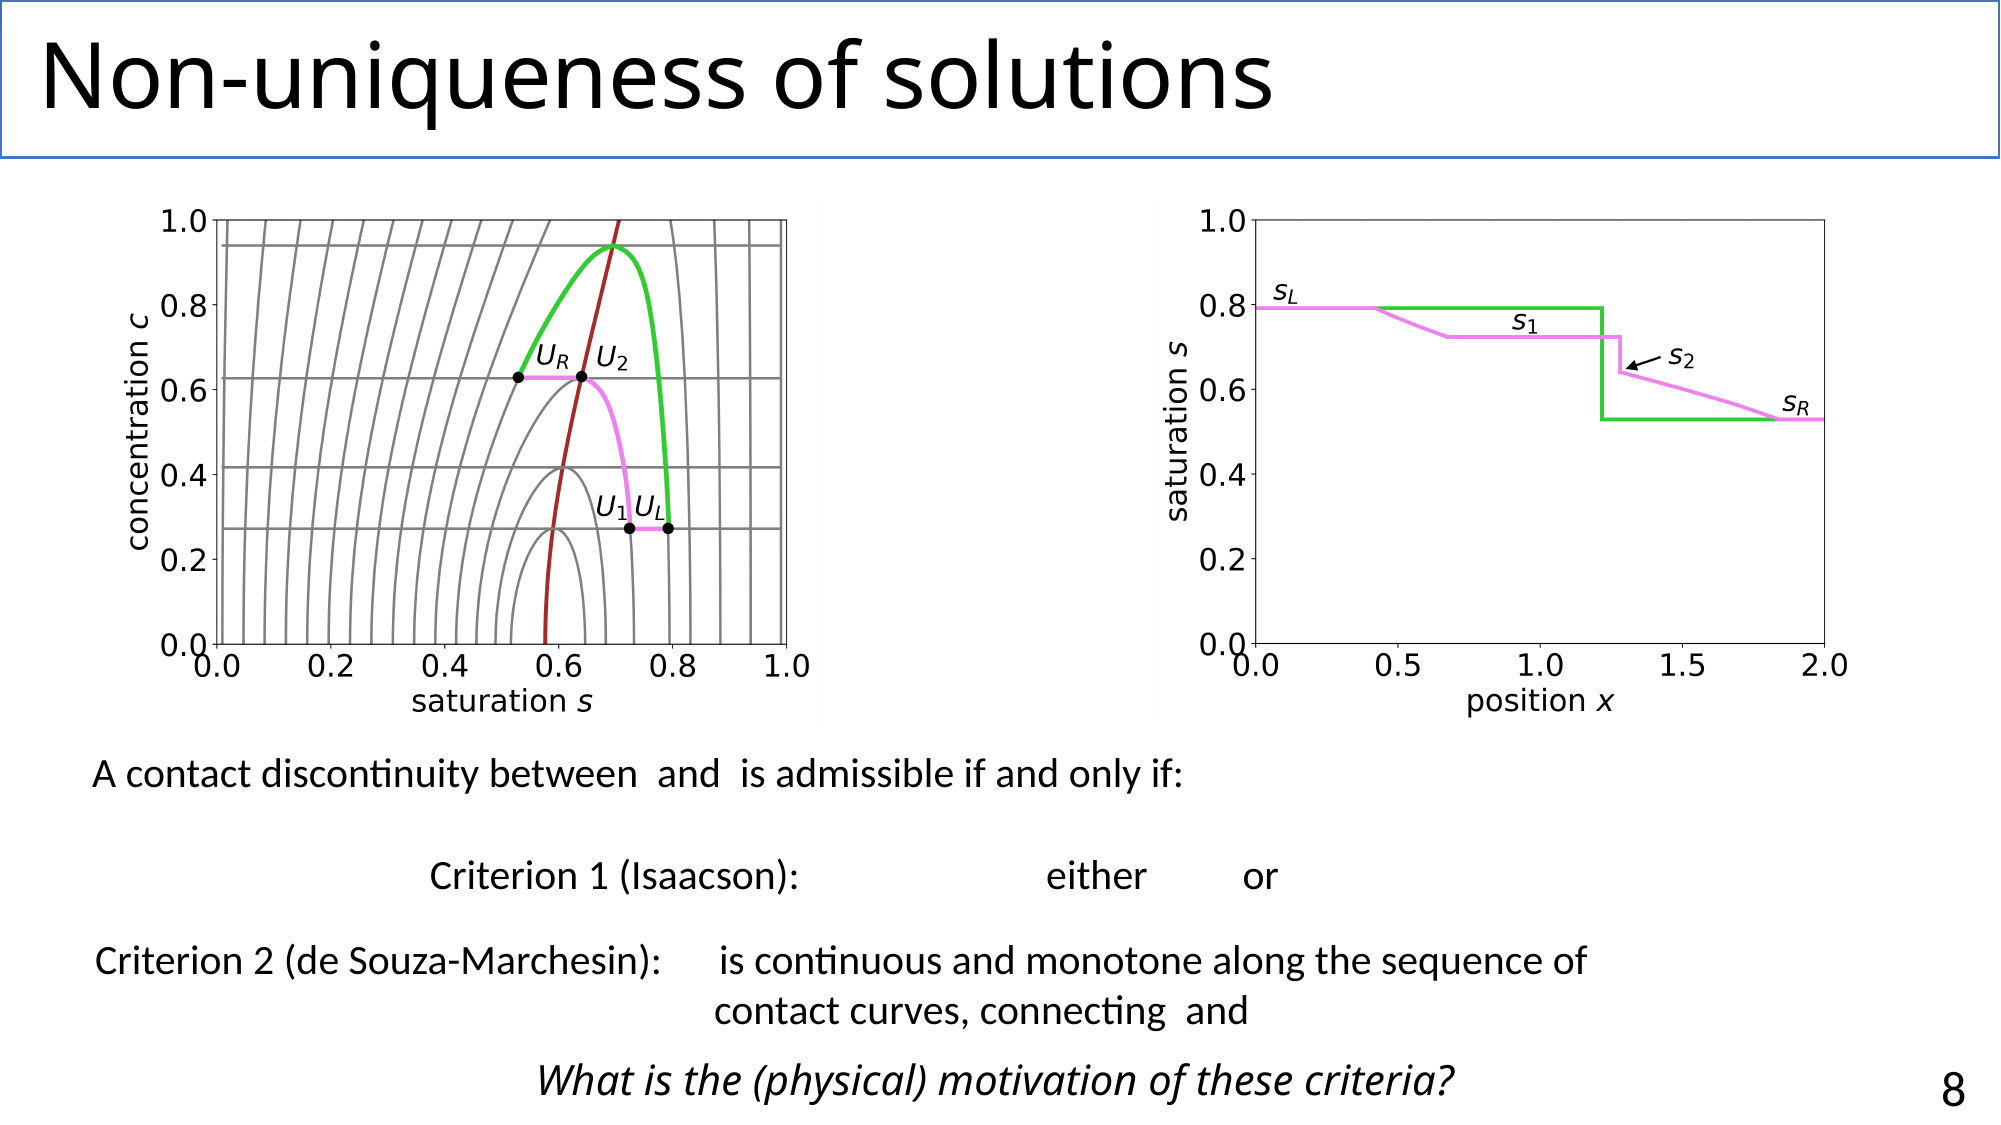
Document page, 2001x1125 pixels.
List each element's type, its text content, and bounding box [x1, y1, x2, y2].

text_box 8 [1915, 1049, 2000, 1124]
text_box What is the (physical) motivation of these criteria? [521, 1046, 1737, 1112]
picture [1154, 199, 1858, 727]
title Non-uniqueness of solutions [0, 0, 2000, 158]
picture [115, 199, 820, 727]
